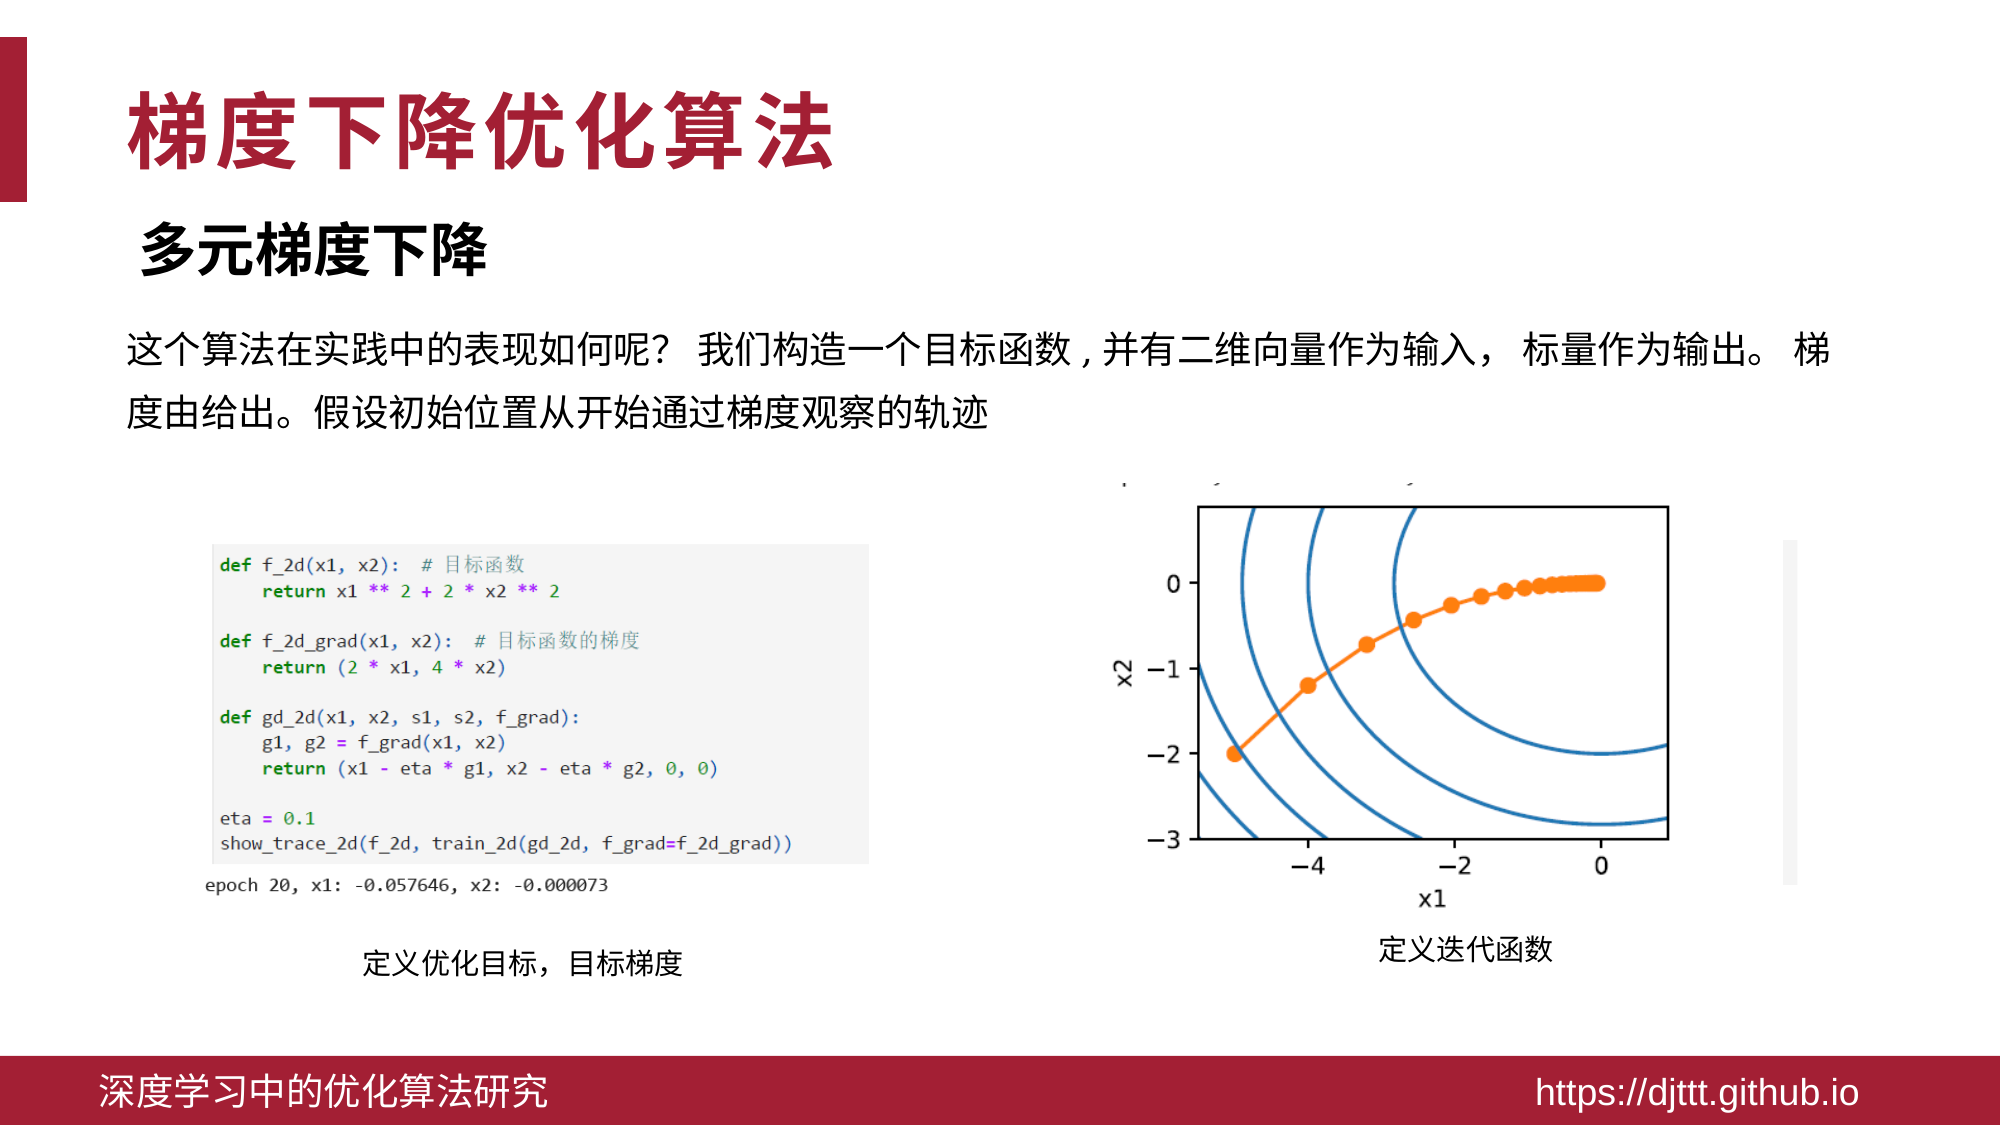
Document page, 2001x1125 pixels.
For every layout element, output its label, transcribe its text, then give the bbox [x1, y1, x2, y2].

text_box 定义迭代函数 [1134, 923, 1798, 974]
picture [1070, 483, 1798, 925]
picture [201, 539, 870, 911]
text_box 定义优化目标，目标梯度 [193, 937, 854, 988]
text_box 多元梯度下降 [124, 205, 923, 356]
text_box [0, 36, 28, 203]
title 梯度下降优化算法 [111, 52, 1311, 188]
footer 深度学习中的优化算法研究 https://djttt.github.io [0, 1055, 2000, 1125]
